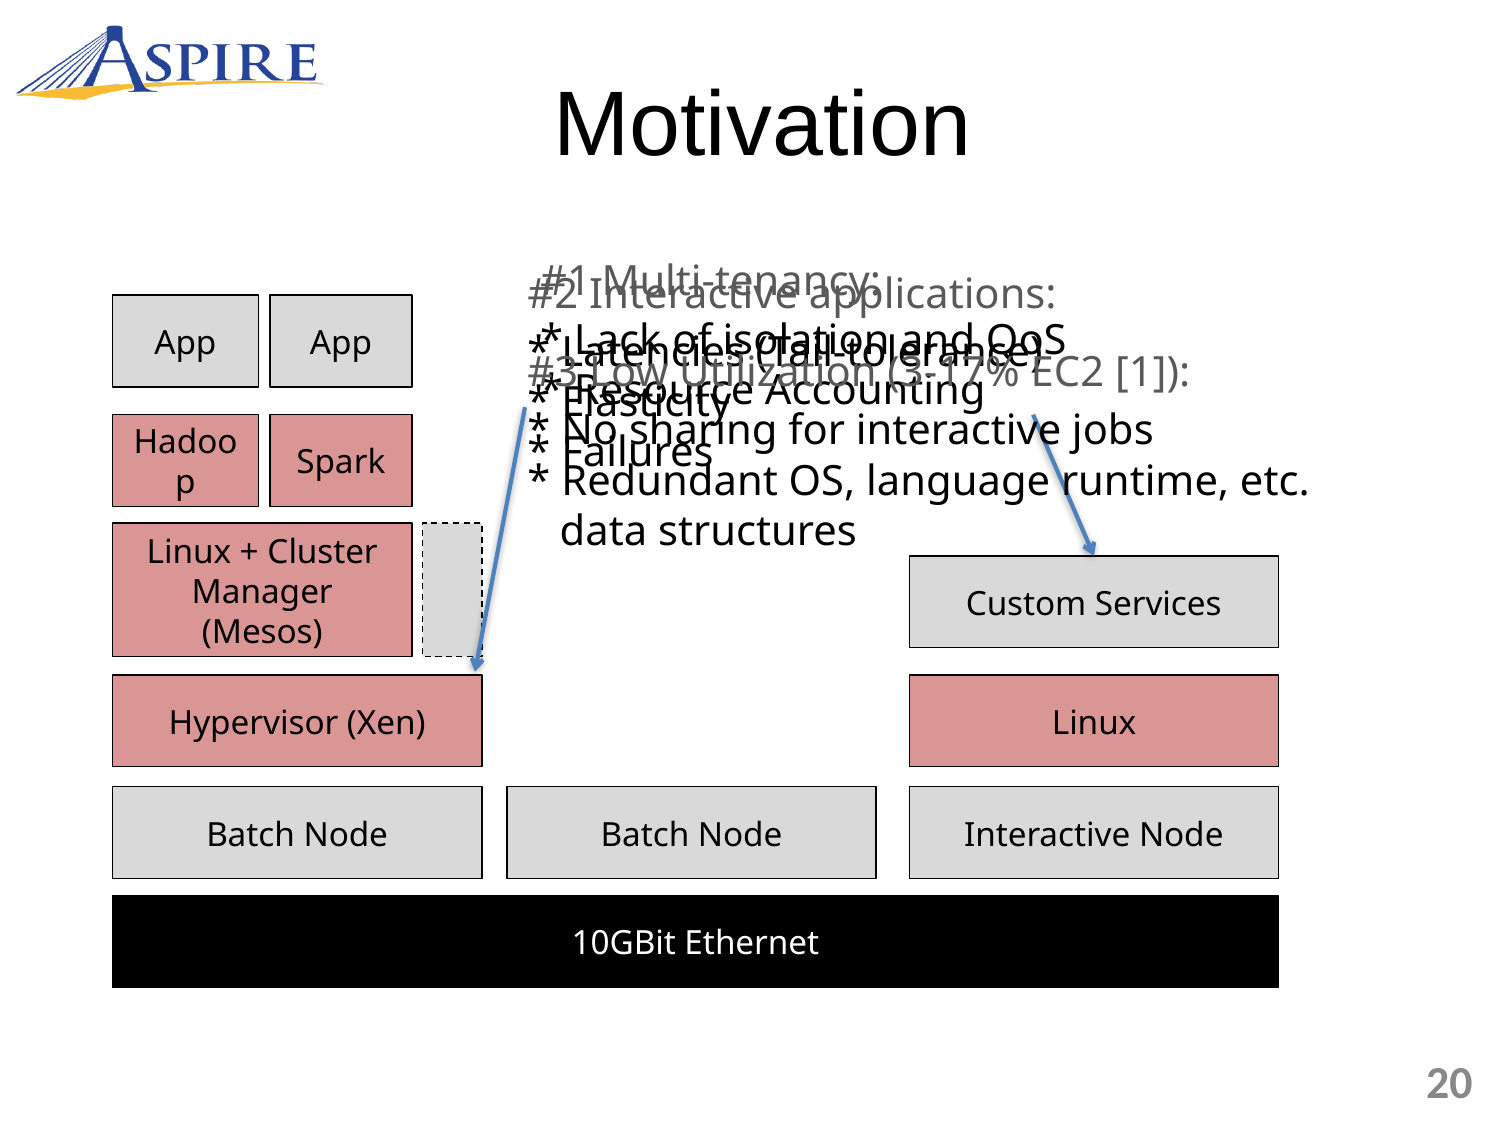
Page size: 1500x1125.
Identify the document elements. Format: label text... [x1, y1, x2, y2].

text_box Hadoop [112, 414, 259, 507]
text_box #1 Multi-tenancy: * Lack of isolation and QoS * Resource Accounting [524, 246, 1374, 337]
text_box Linux + Cluster Manager (Mesos) [112, 522, 413, 657]
text_box App [269, 295, 413, 387]
text_box #2 Interactive applications: * Latencies (Tail-tolerance) * Elasticity * Failures [512, 259, 1285, 337]
text_box [422, 522, 469, 657]
text_box #3 Low Utilization (3-17% EC2 [1]): * No sharing for interactive jobs * Redundant OS, language runtime, etc. data structures [512, 337, 1407, 919]
slide_number 20 [1137, 1050, 1488, 1110]
text_box Motivation [87, 24, 1438, 213]
text_box Batch Node [112, 786, 482, 879]
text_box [474, 406, 526, 672]
text_box 10GBit Ethernet [112, 895, 1279, 988]
text_box App [112, 295, 259, 387]
text_box Hypervisor (Xen) [112, 674, 482, 767]
text_box Spark [269, 414, 413, 507]
picture [1, 12, 338, 113]
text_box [1032, 414, 1095, 557]
text_box Batch Node [506, 786, 512, 879]
